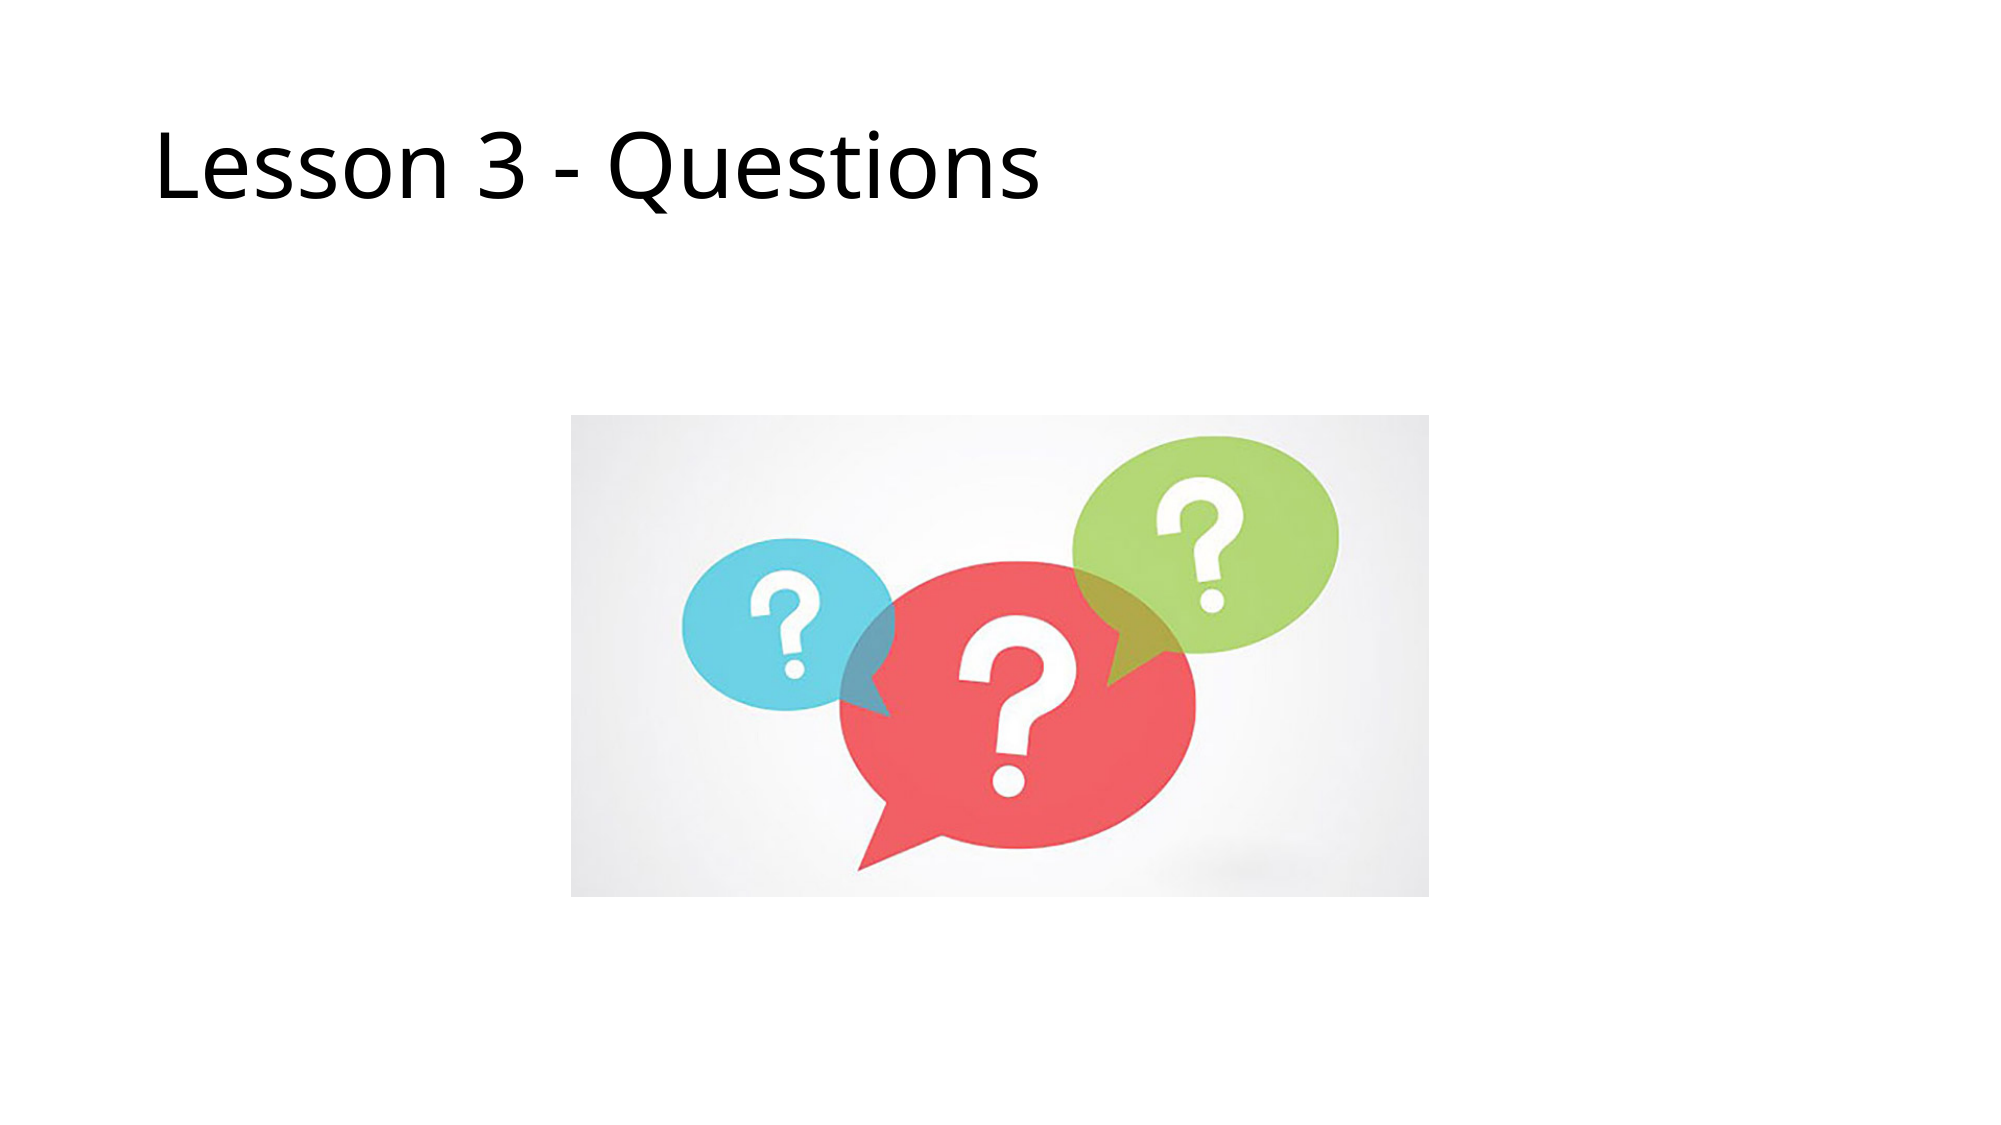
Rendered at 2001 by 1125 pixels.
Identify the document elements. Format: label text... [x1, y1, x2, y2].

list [571, 415, 1429, 897]
title Lesson 3 - Questions [137, 59, 1863, 278]
